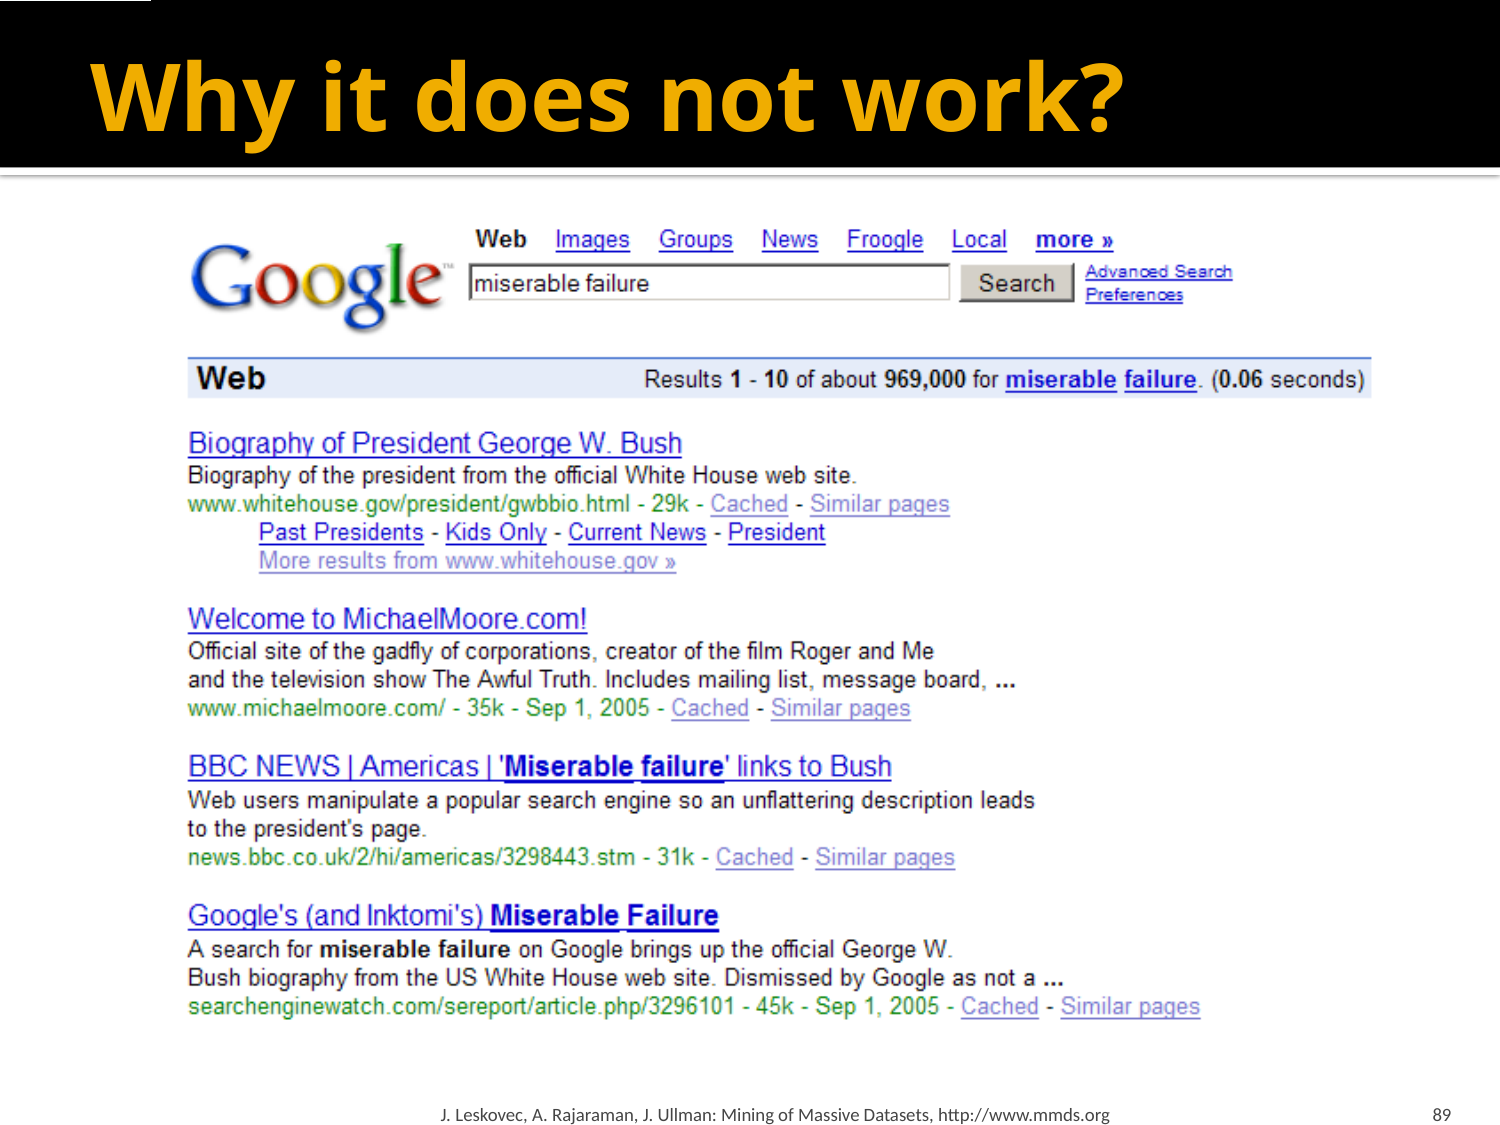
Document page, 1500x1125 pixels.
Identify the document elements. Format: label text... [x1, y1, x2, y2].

title Why it does not work? [75, 12, 1425, 175]
picture [174, 212, 1386, 1050]
footer J. Leskovec, A. Rajaraman, J. Ullman: Mining of Massive Datasets, http://www.mmds.org [433, 1080, 1337, 1125]
slide_number 89 [1345, 1080, 1467, 1125]
